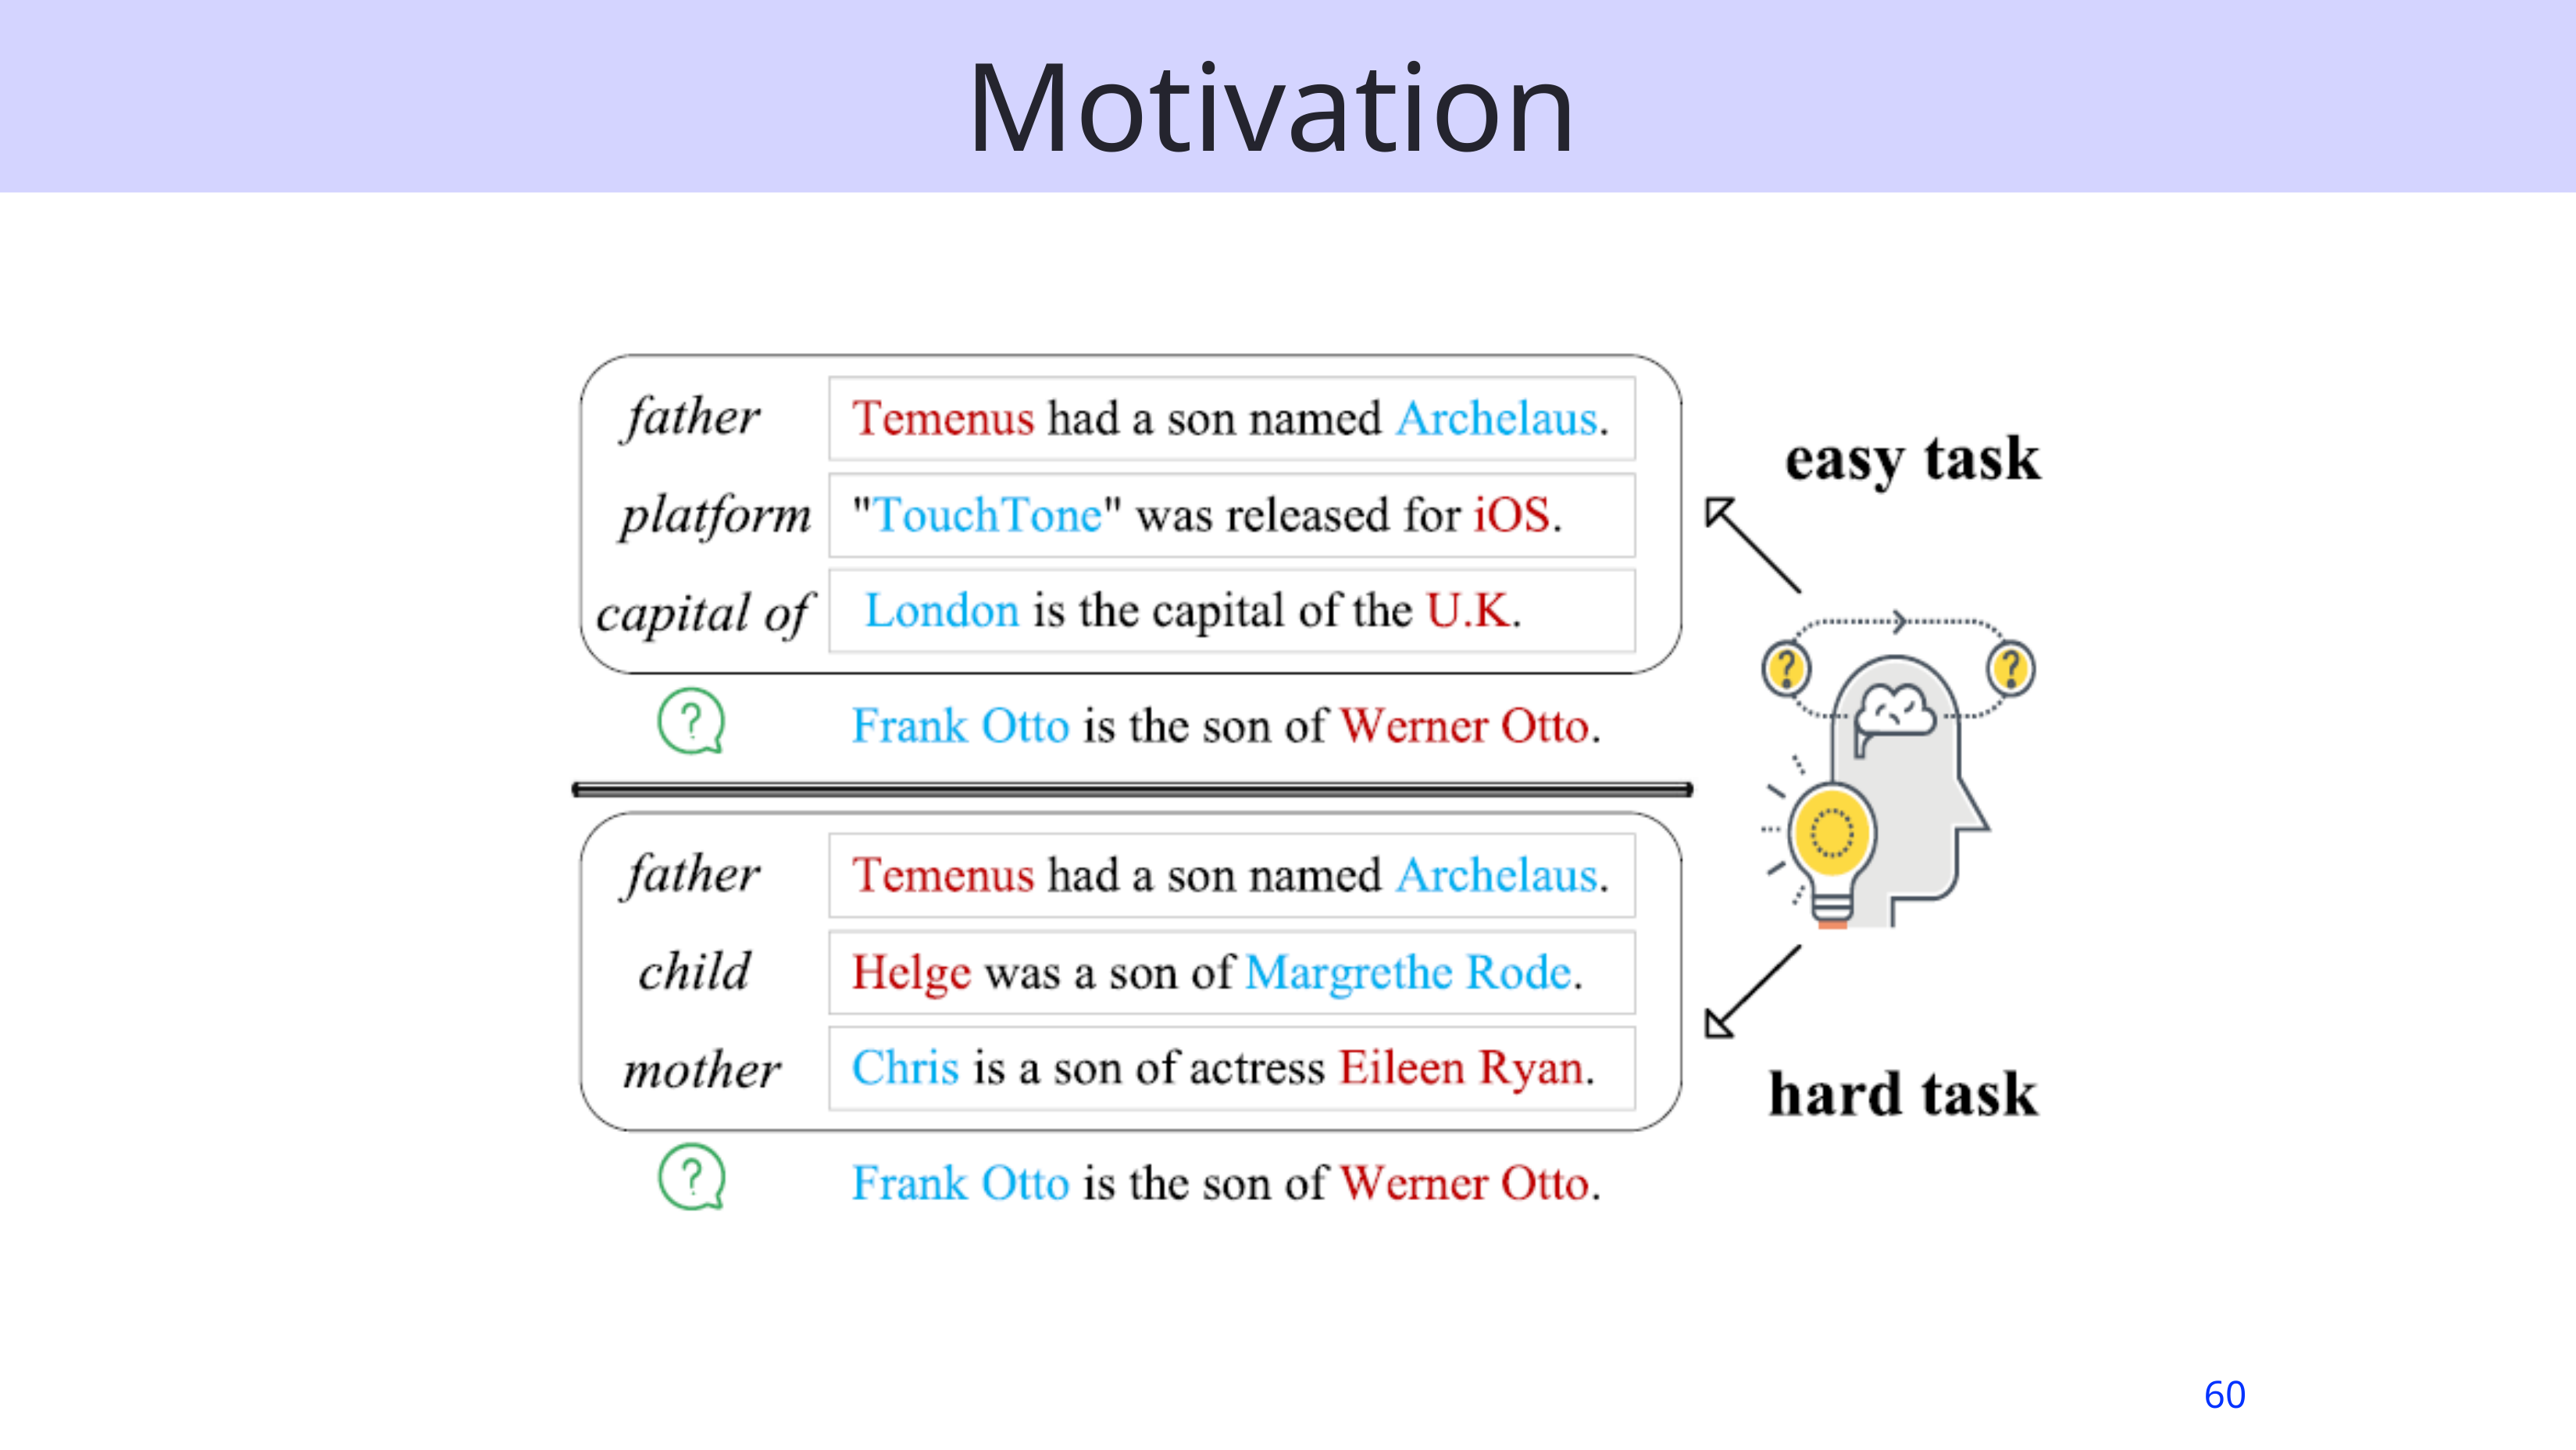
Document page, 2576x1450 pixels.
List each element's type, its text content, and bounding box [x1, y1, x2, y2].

title Motivation [921, 29, 1654, 177]
text_box 60 [2199, 1377, 2275, 1422]
picture [476, 282, 2100, 1259]
